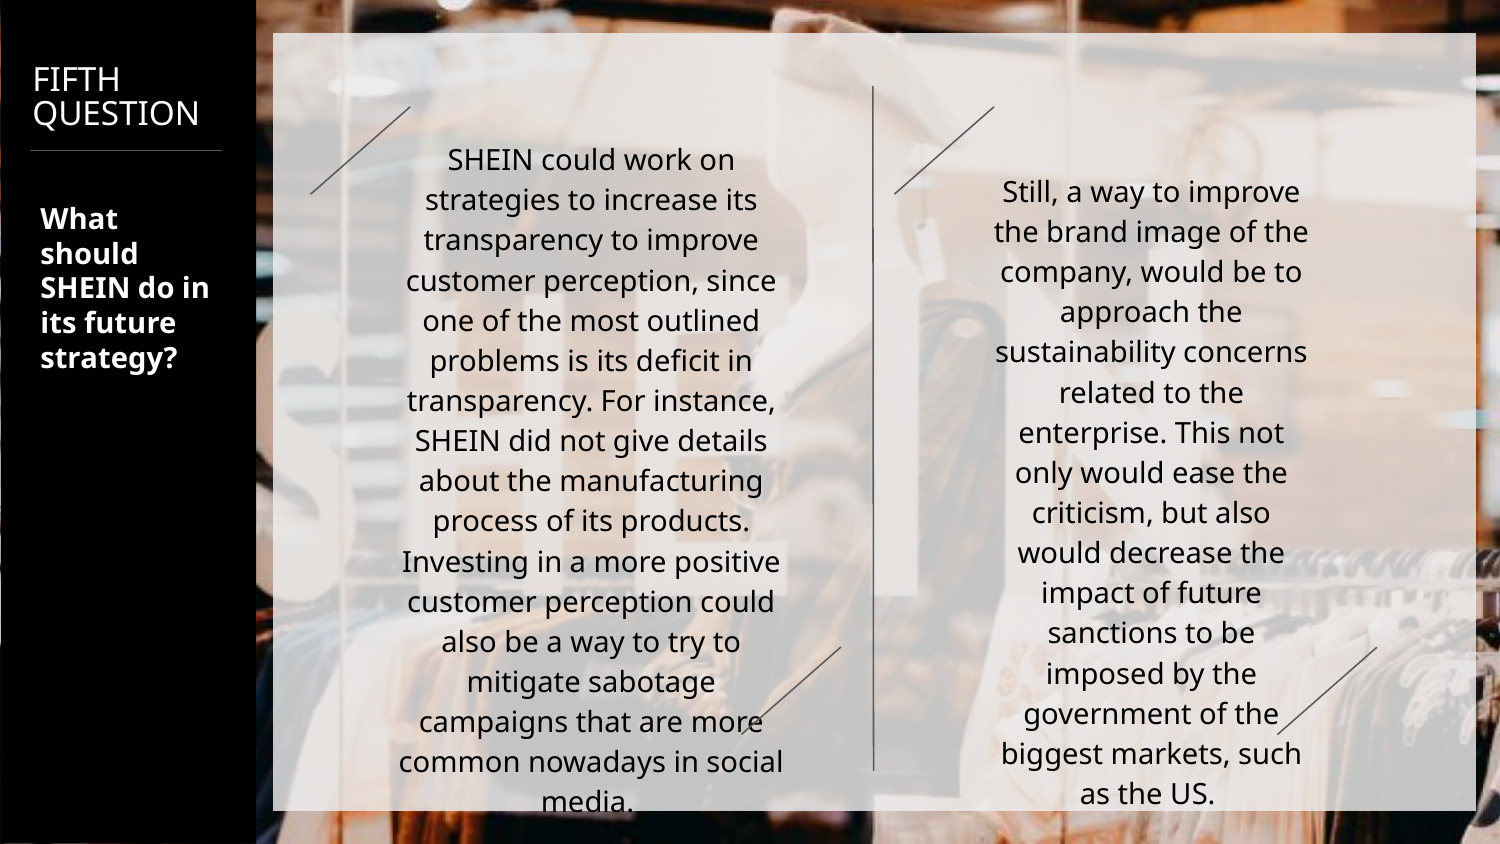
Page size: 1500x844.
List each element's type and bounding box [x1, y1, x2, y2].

text_box [1277, 646, 1378, 735]
text_box [90, 179, 191, 268]
text_box [894, 106, 995, 195]
picture [0, 0, 1500, 844]
text_box [741, 646, 842, 735]
text_box [310, 106, 411, 195]
